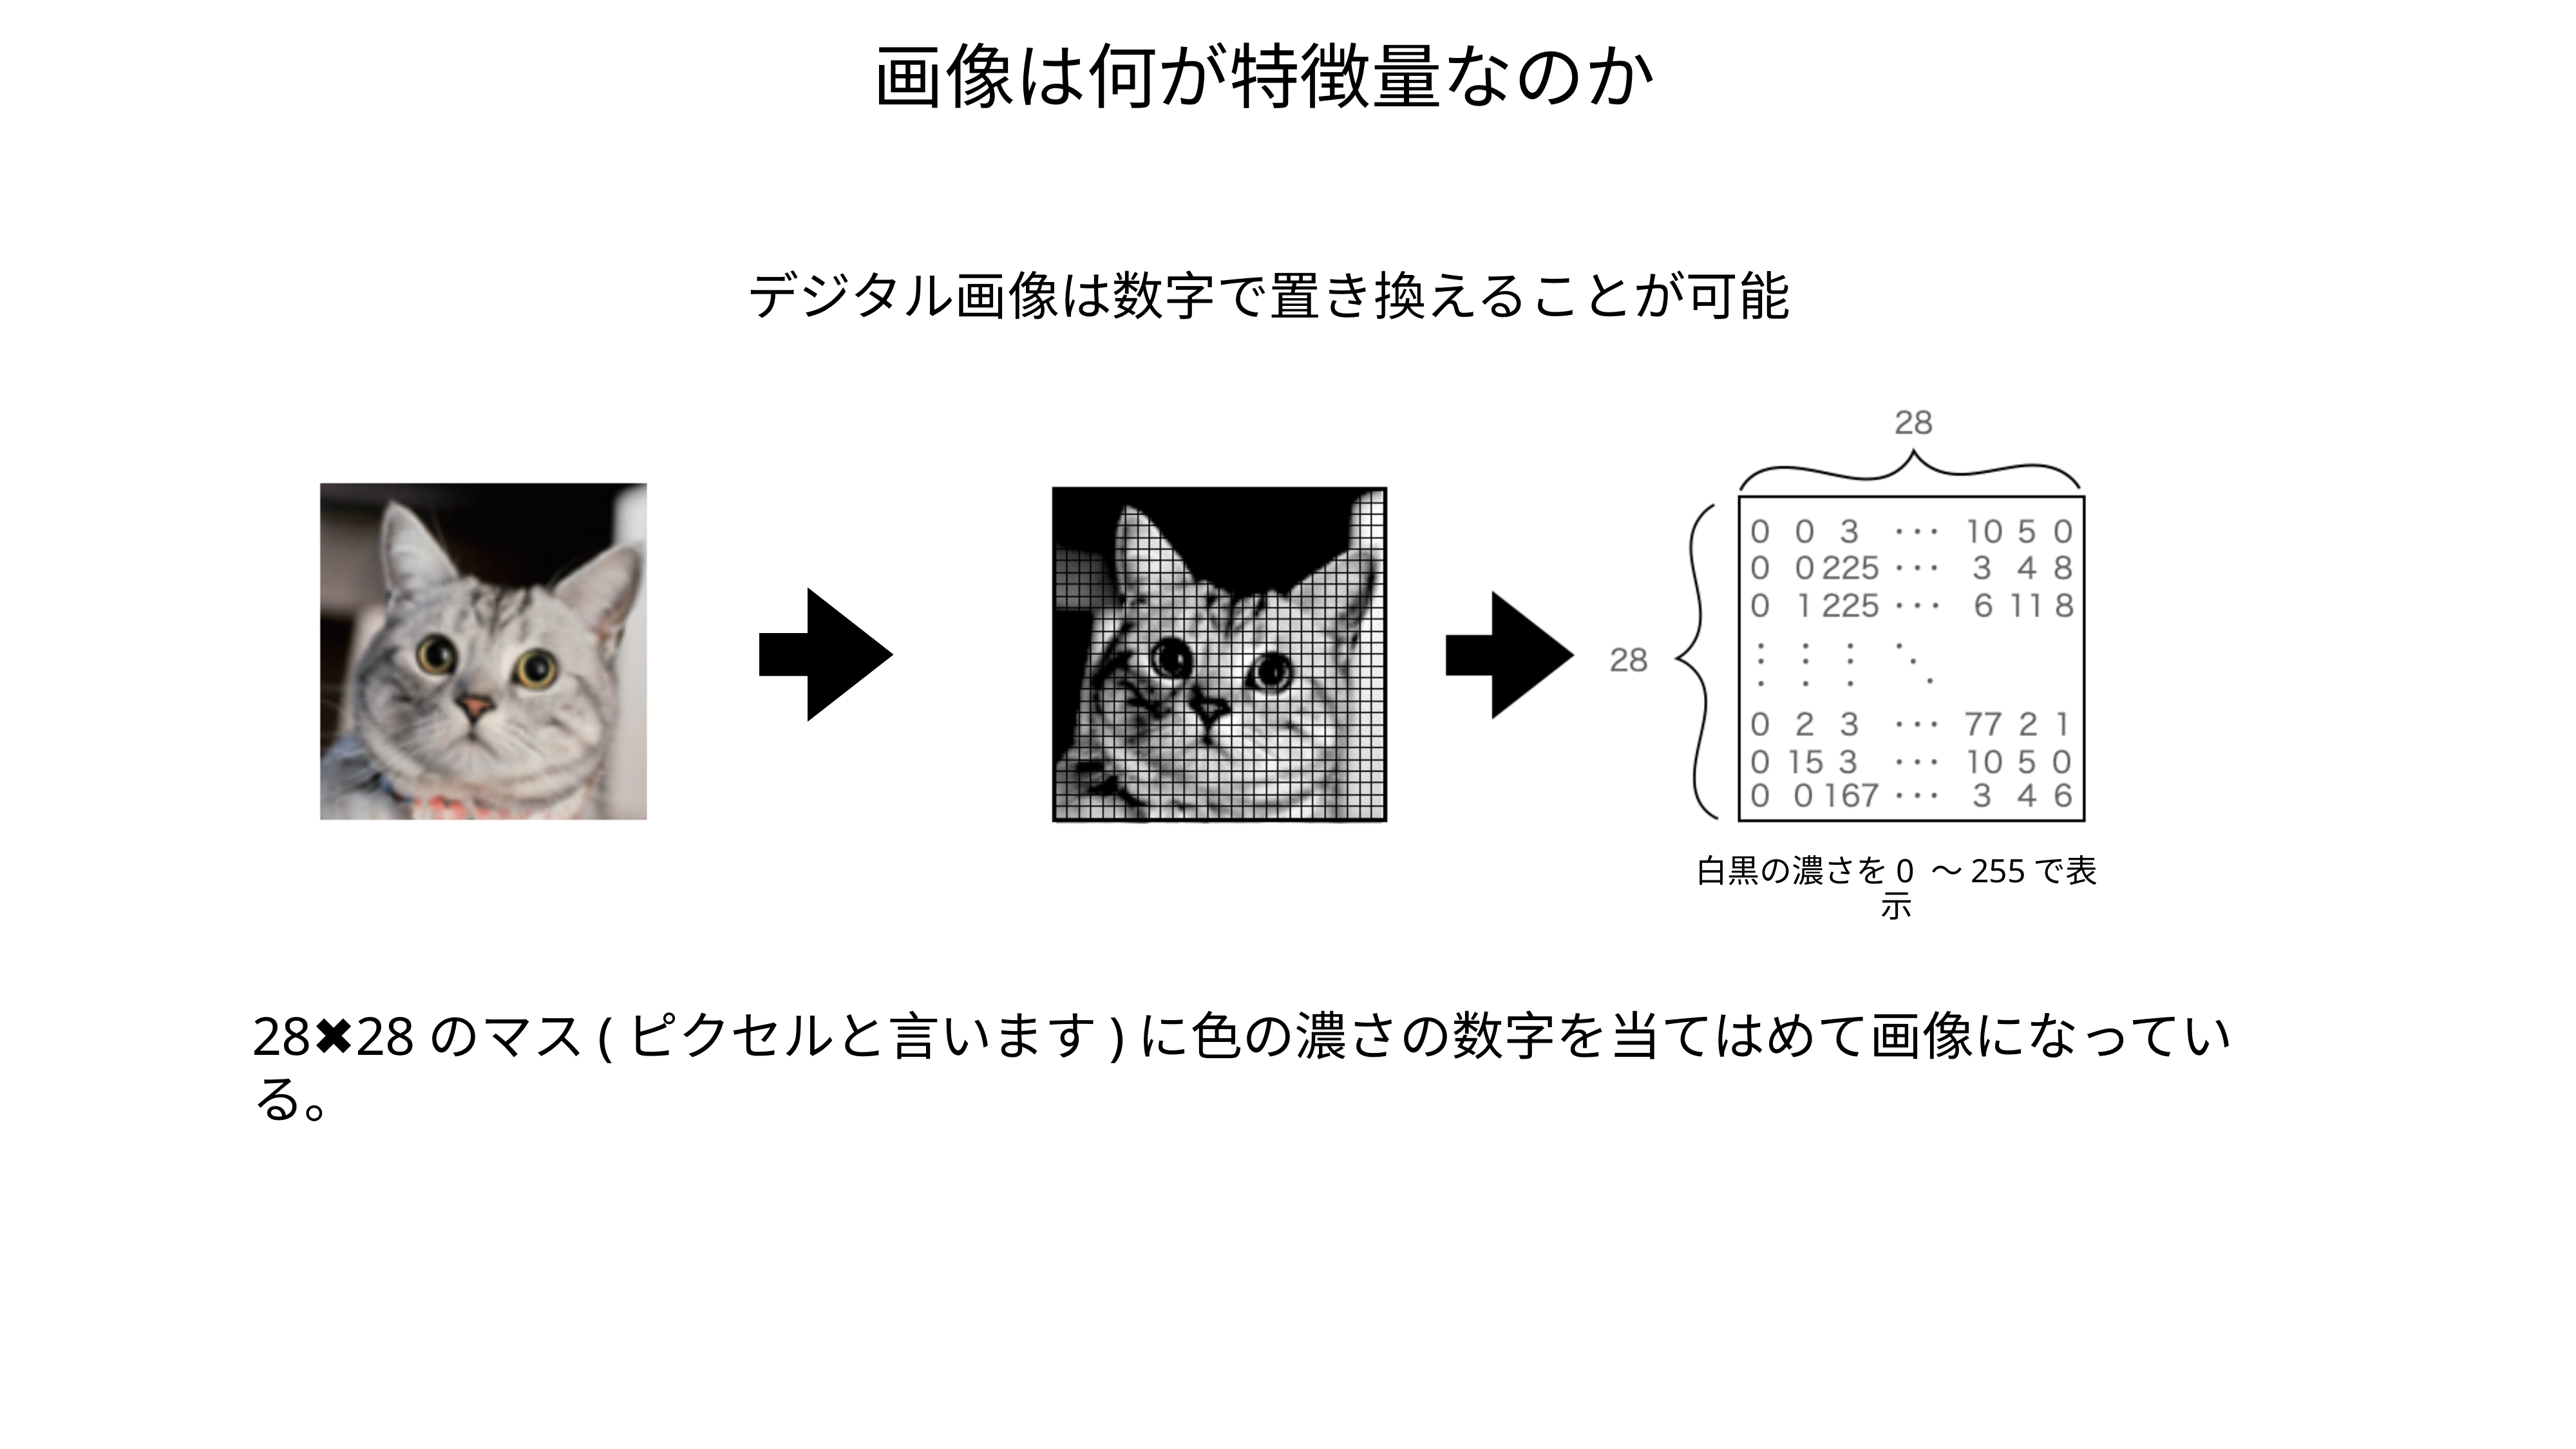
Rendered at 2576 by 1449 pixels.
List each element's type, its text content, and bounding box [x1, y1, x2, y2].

picture [287, 446, 754, 863]
picture [947, 383, 2116, 970]
text_box [759, 587, 894, 722]
text_box 28✖️28のマス(ピクセルと言います)に色の濃さの数字を当てはめて画像になっている。 [246, 997, 2329, 1134]
text_box デジタル画像は数字で置き換えることが可能 [741, 258, 1835, 332]
text_box 画像は何が特徴量なのか [867, 36, 1662, 124]
